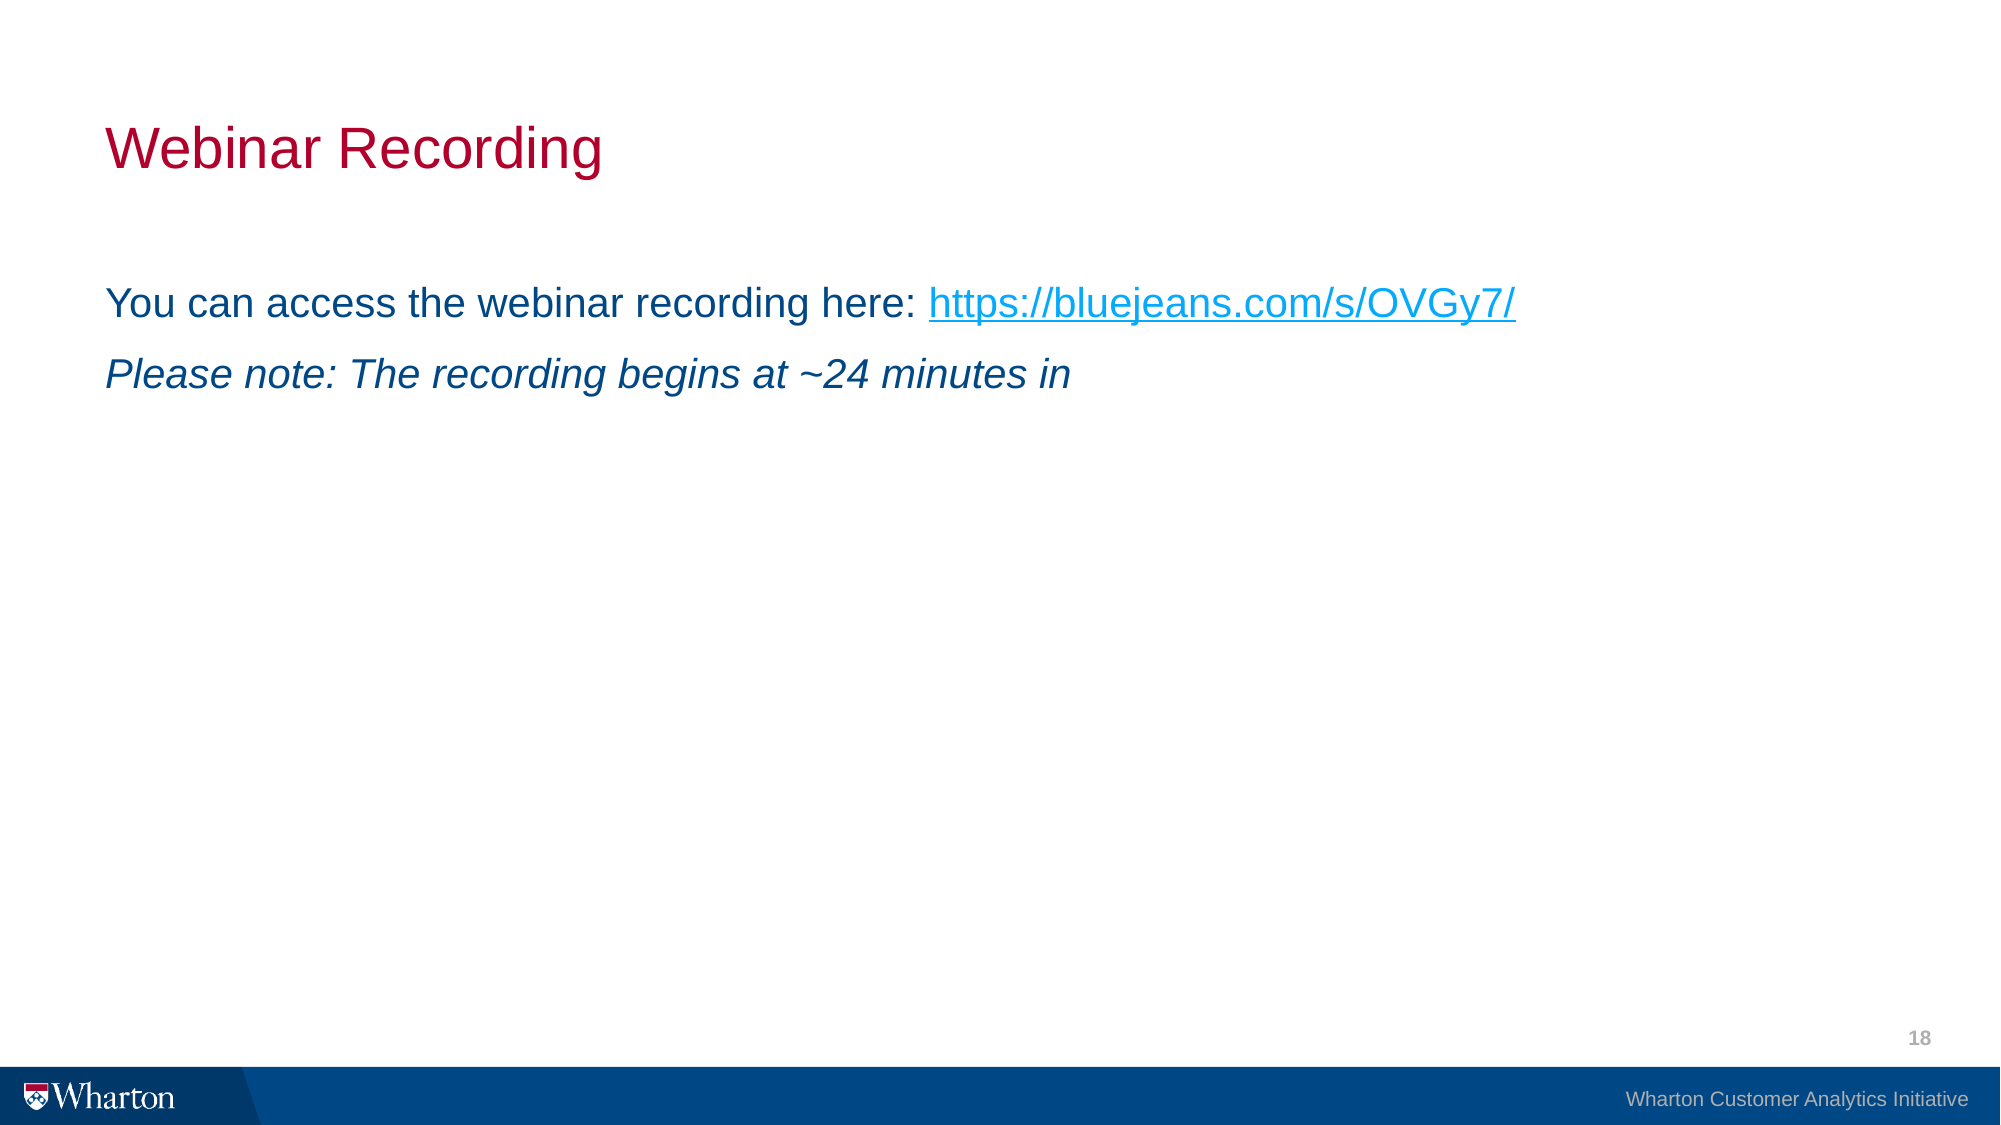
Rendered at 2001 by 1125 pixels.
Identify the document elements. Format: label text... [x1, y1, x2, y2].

picture [24, 1081, 175, 1110]
slide_number 18 [1518, 1006, 1969, 1067]
list You can access the webinar recording here: https://bluejeans.com/s/OVGy7/ Please note: The recording begins at ~24 minutes in [105, 268, 1806, 469]
footer Wharton Customer Analytics Initiative [1293, 1068, 1969, 1125]
title Webinar Recording [105, 110, 1913, 189]
